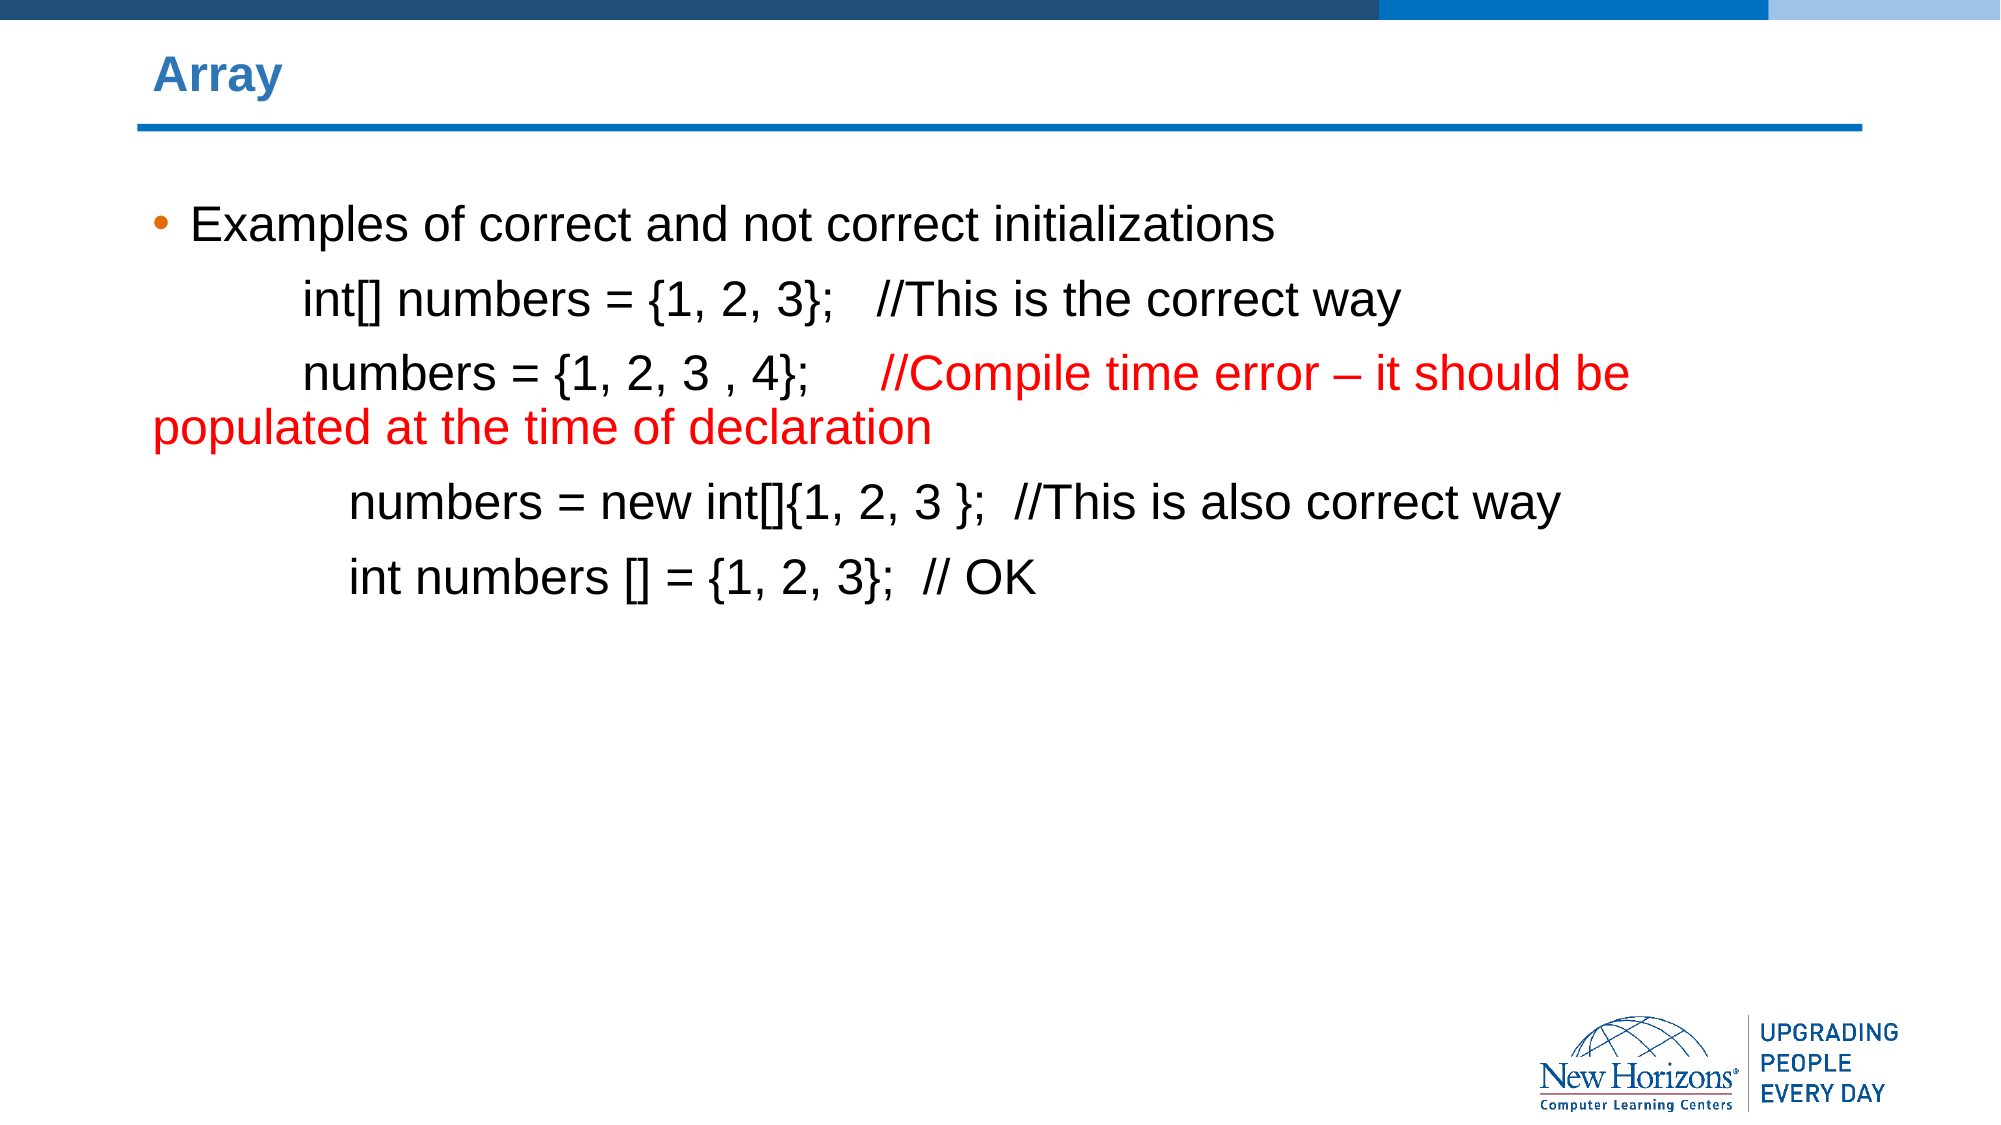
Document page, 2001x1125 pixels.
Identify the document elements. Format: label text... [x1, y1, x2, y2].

list Examples of correct and not correct initializations int[] numbers = {1, 2, 3}; //This is the correct way numbers = {1, 2, 3 , 4}; //Compile time error – it should be populated at the time of declaration numbers = new int[]{1, 2, 3 }; //This is also correct way int numbers [] = {1, 2, 3}; // OK [137, 190, 1863, 1013]
picture [1537, 1010, 1904, 1114]
title Array [137, 36, 1863, 115]
